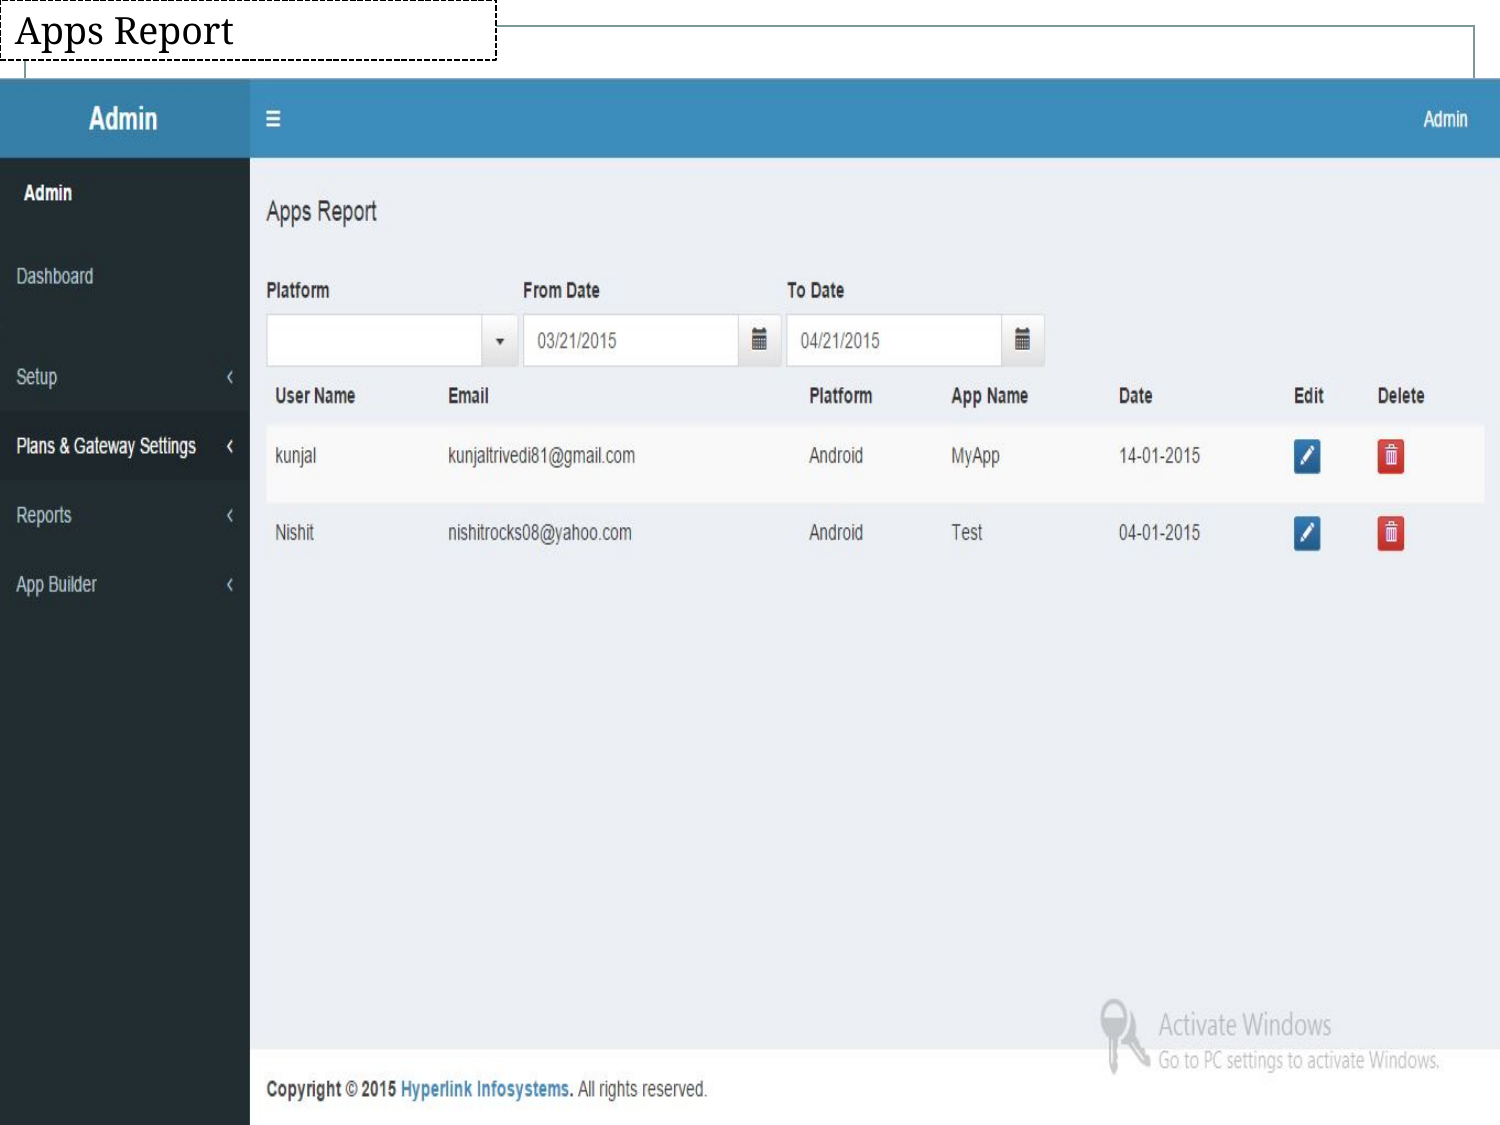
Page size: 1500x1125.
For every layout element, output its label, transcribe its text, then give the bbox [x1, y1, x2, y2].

picture [0, 77, 1500, 1125]
text_box Apps Report [0, 0, 497, 61]
